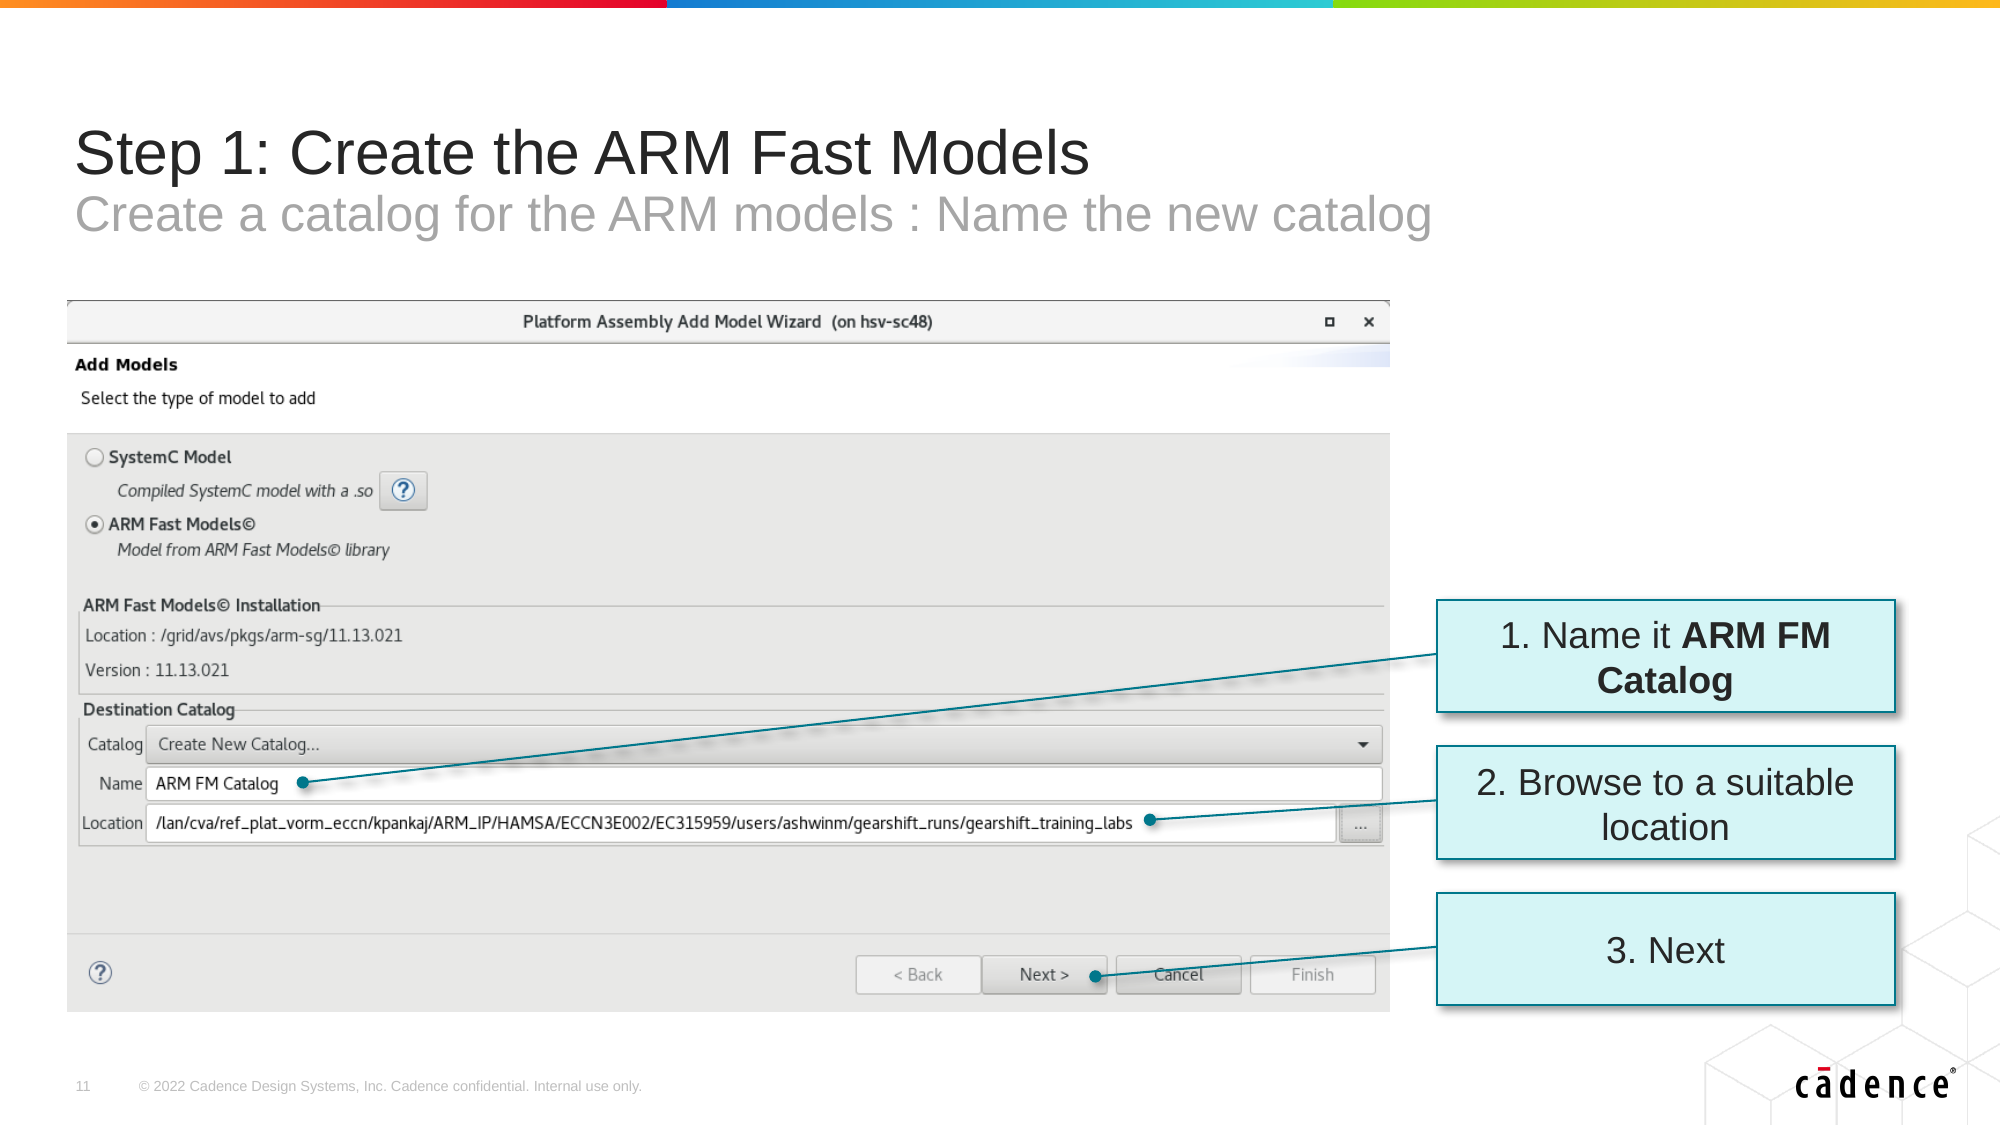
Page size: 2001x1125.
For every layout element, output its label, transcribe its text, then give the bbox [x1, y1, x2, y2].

text_box 1. Name it ARM FM Catalog [1390, 599, 1896, 713]
picture [1643, 44, 2000, 1125]
text_box 3. Next [1390, 892, 1896, 1006]
picture [66, 300, 1390, 1012]
title Step 1: Create the ARM Fast Models Create a catalog for the ARM models : Name the new catalog [67, 113, 1973, 198]
text_box 2. Browse to a suitable location [1390, 745, 1896, 860]
